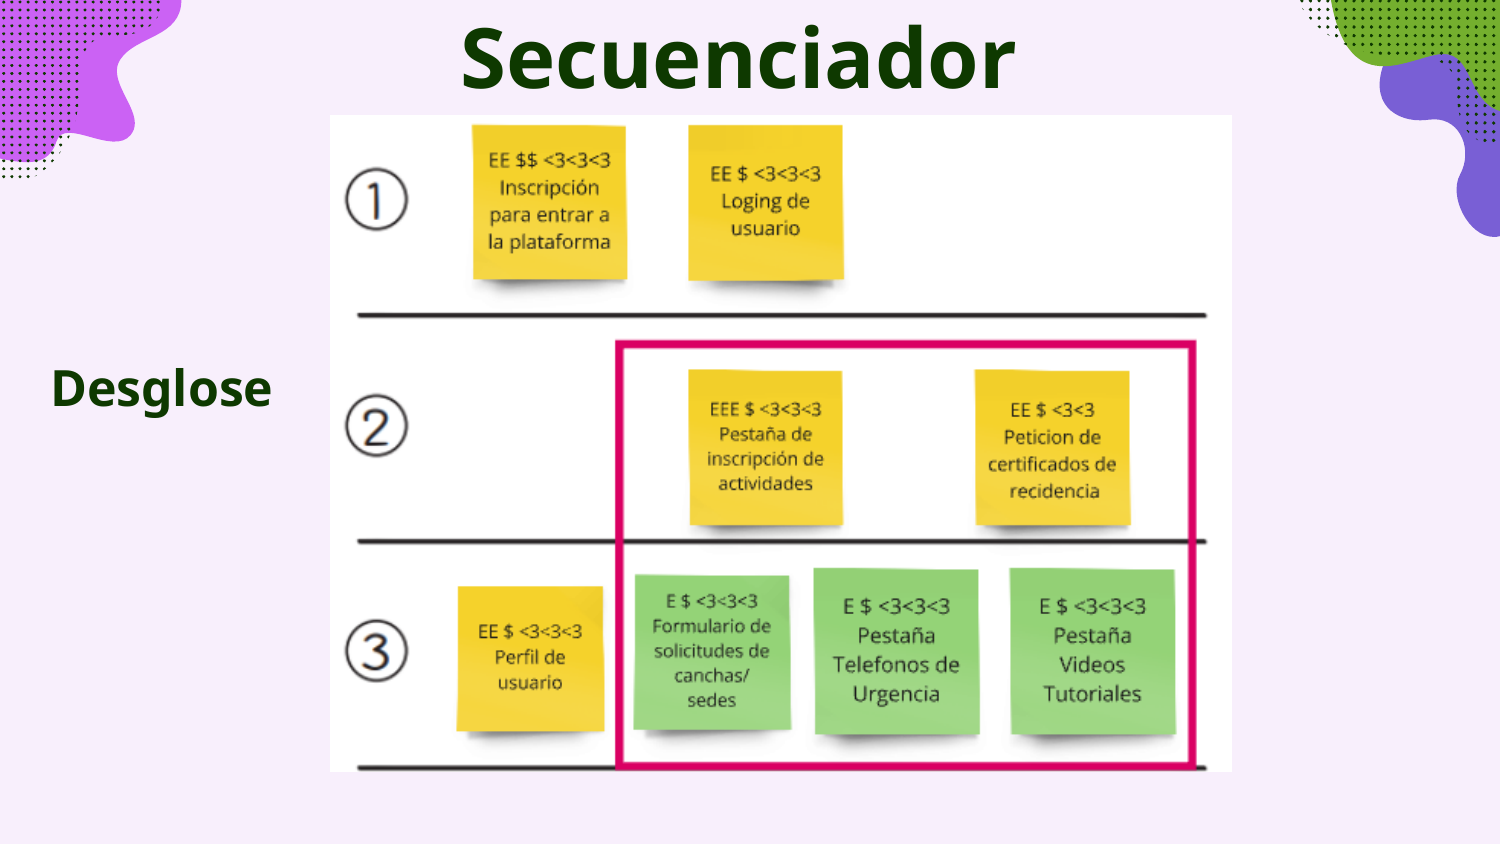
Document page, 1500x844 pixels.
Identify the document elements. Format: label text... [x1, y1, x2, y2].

title Secuenciador [150, 0, 1350, 110]
picture [329, 115, 1233, 772]
title Desglose [0, 359, 324, 415]
